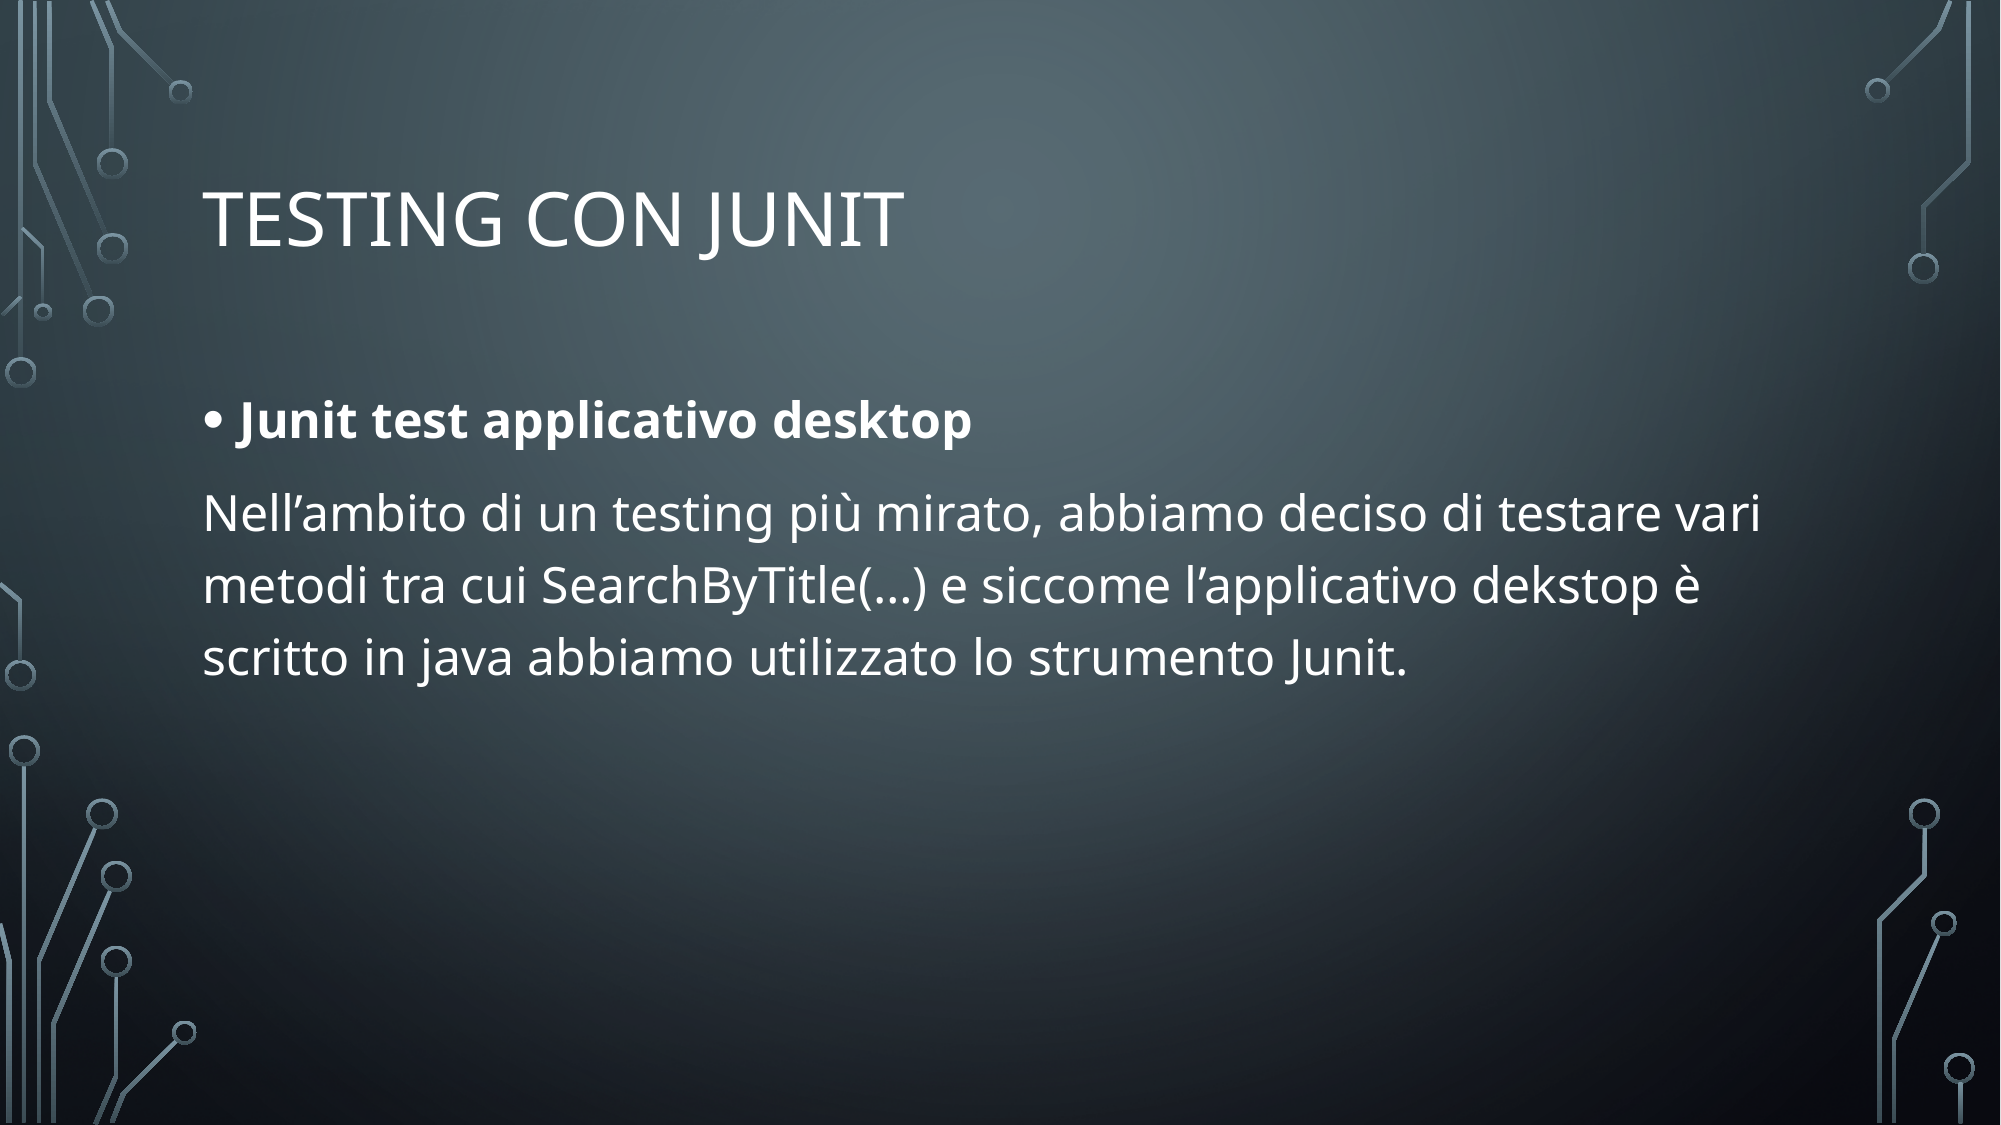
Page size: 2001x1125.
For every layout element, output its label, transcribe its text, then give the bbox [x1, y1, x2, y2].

title Testing con junit [187, 101, 1813, 344]
list Junit test applicativo desktop Nell’ambito di un testing più mirato, abbiamo deciso di testare vari metodi tra cui SearchByTitle(…) e siccome l’applicativo dekstop è scritto in java abbiamo utilizzato lo strumento Junit. [187, 369, 1813, 950]
